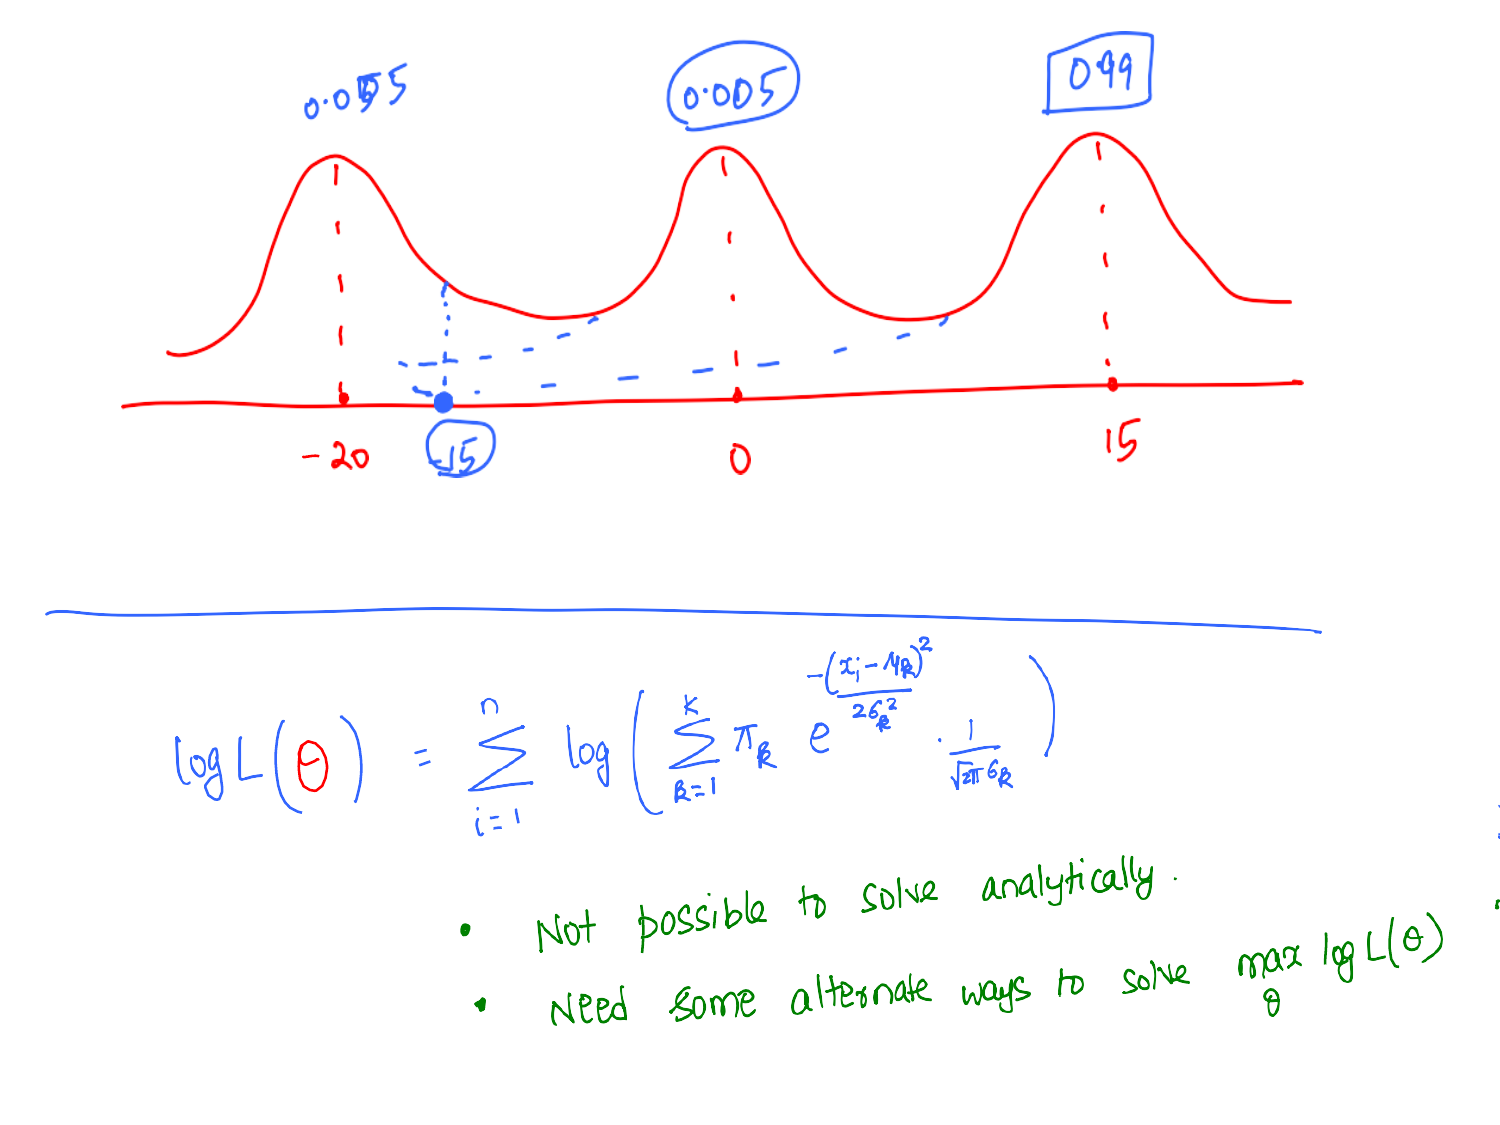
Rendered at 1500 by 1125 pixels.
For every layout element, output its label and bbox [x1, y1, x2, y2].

text_box [121, 31, 1304, 479]
text_box [45, 606, 1443, 1026]
